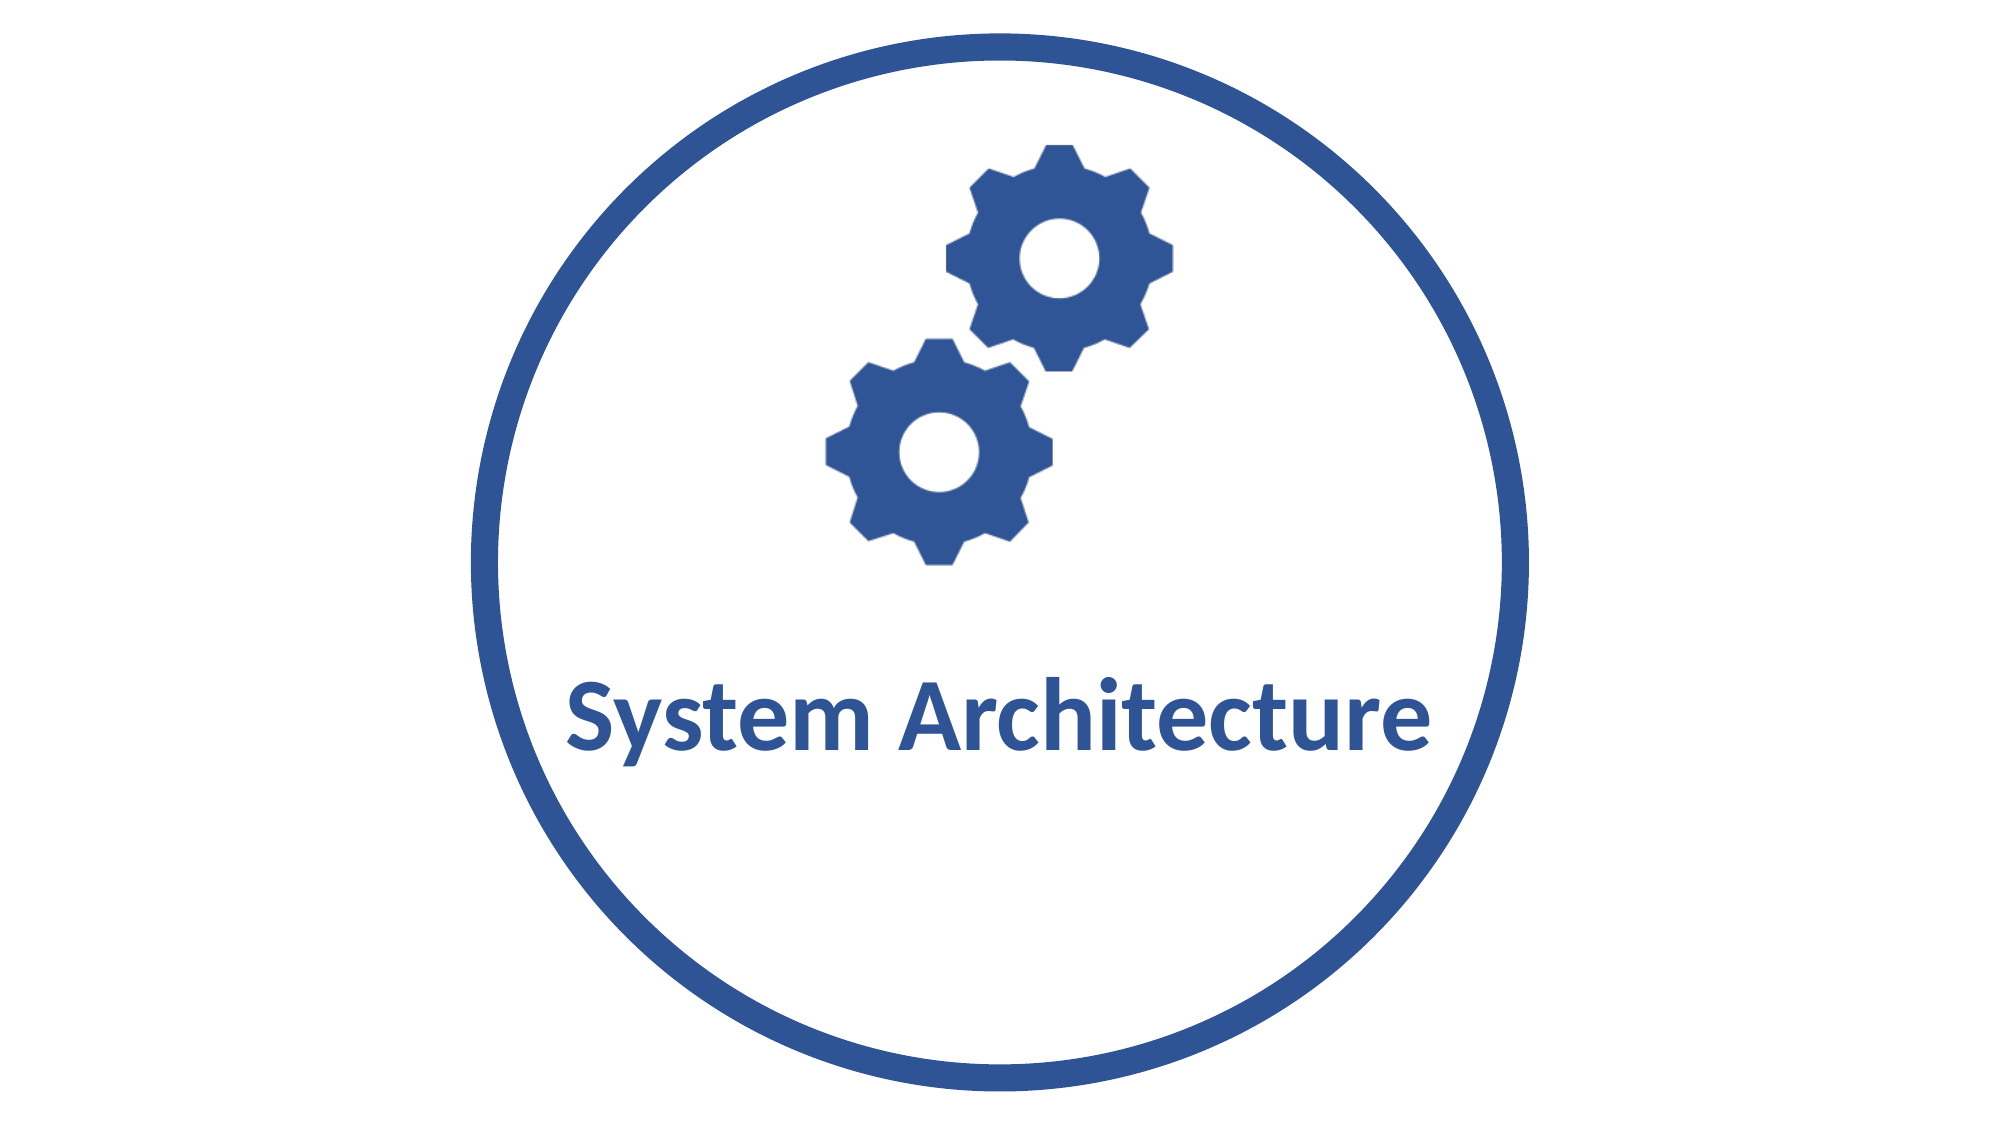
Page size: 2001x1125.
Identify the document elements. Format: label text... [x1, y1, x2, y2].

picture [744, 100, 1256, 612]
text_box [774, 46, 1226, 99]
text_box [484, 117, 1516, 1078]
text_box System Architecture [550, 638, 1449, 779]
